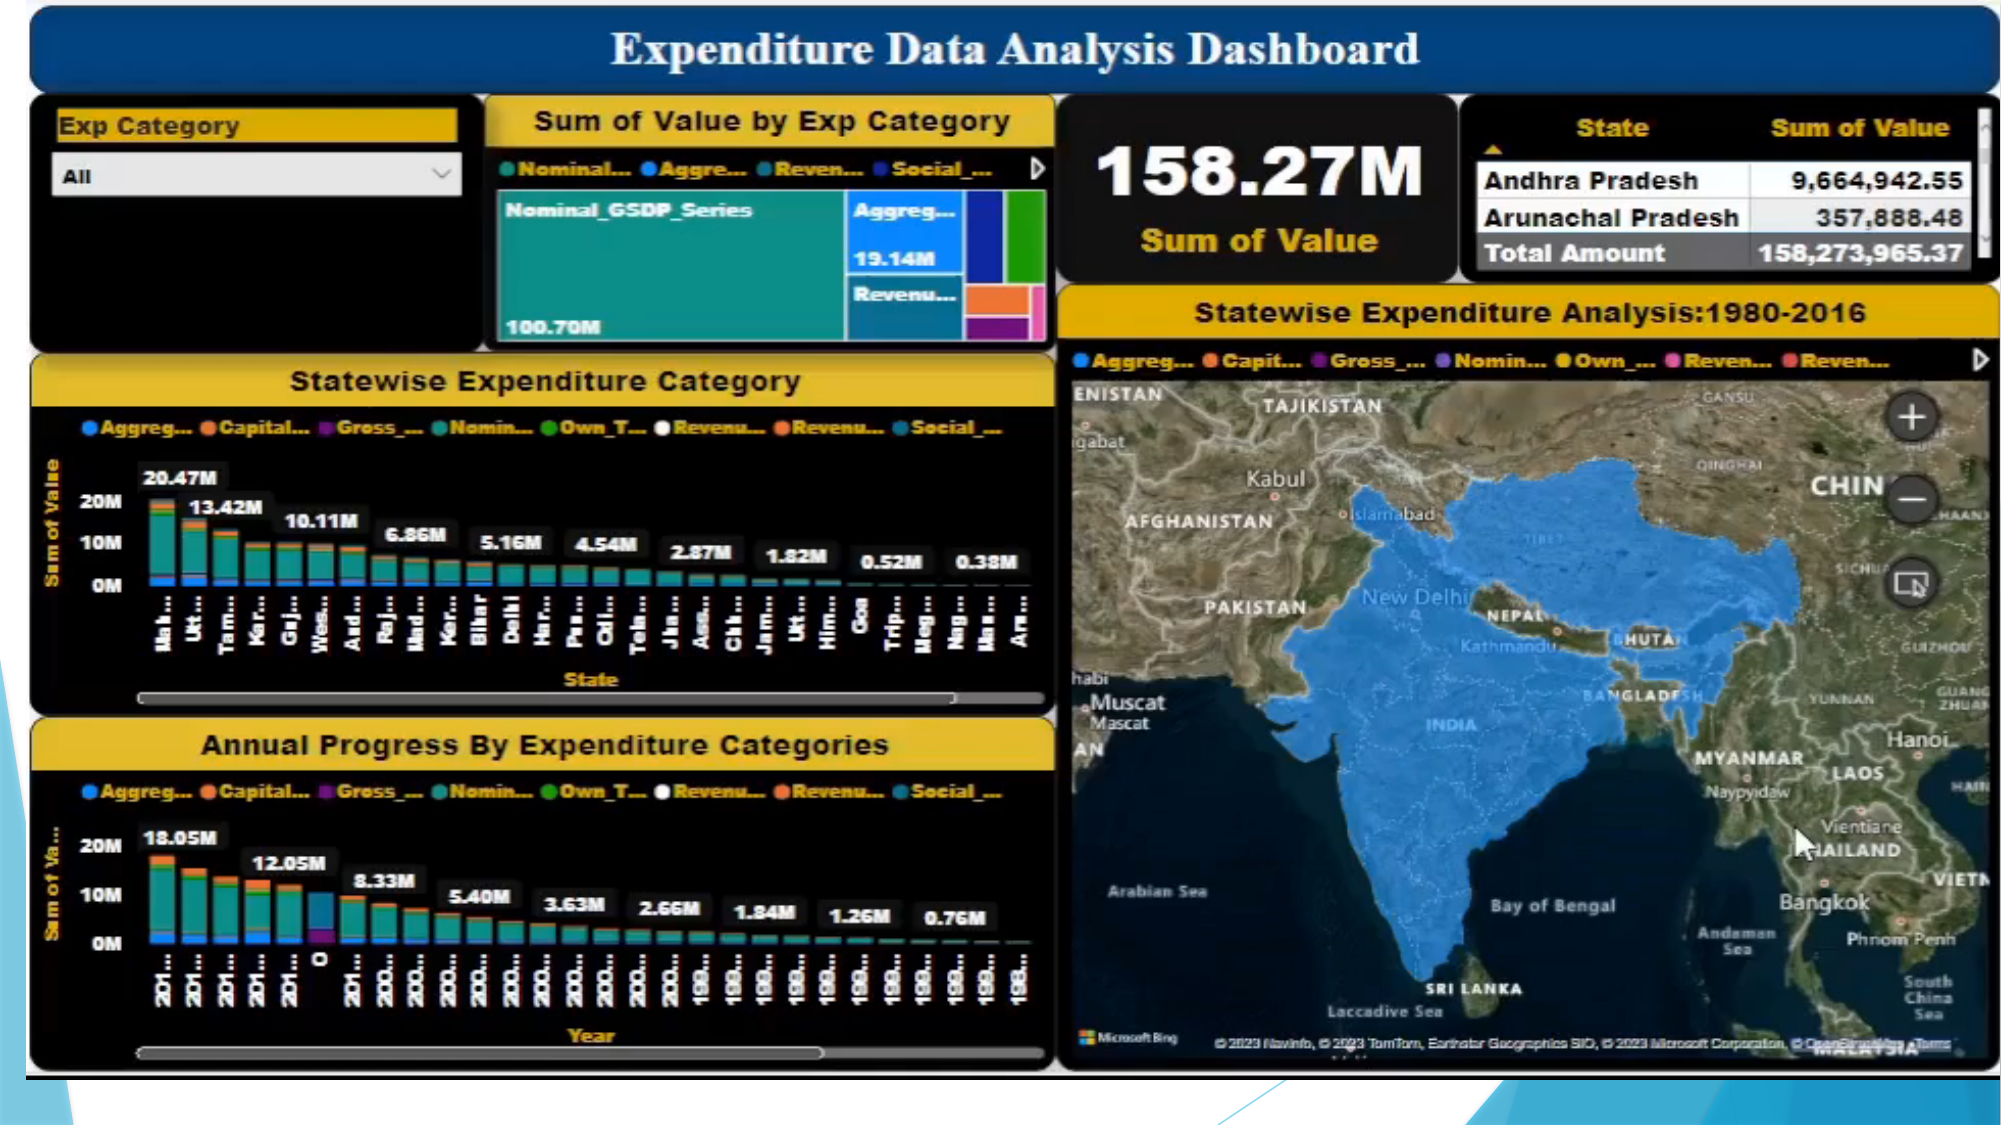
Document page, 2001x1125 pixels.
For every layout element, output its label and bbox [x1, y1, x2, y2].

text_box [25, 0, 2000, 1081]
